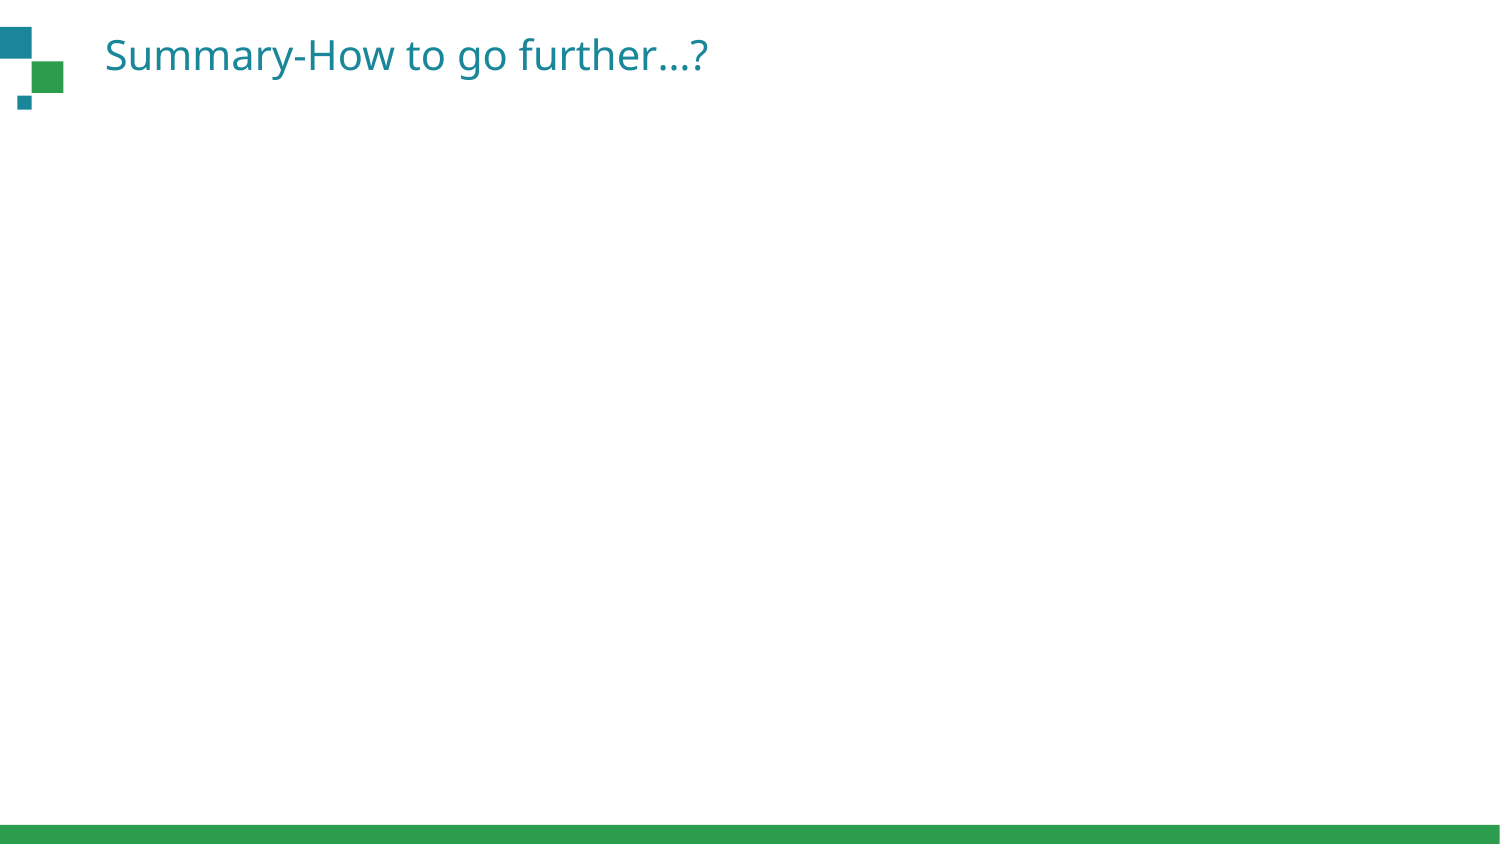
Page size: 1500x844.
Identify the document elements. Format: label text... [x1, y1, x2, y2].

text_box [0, 824, 1500, 844]
text_box Summary-How to go further…? [90, 21, 724, 87]
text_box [0, 26, 64, 110]
